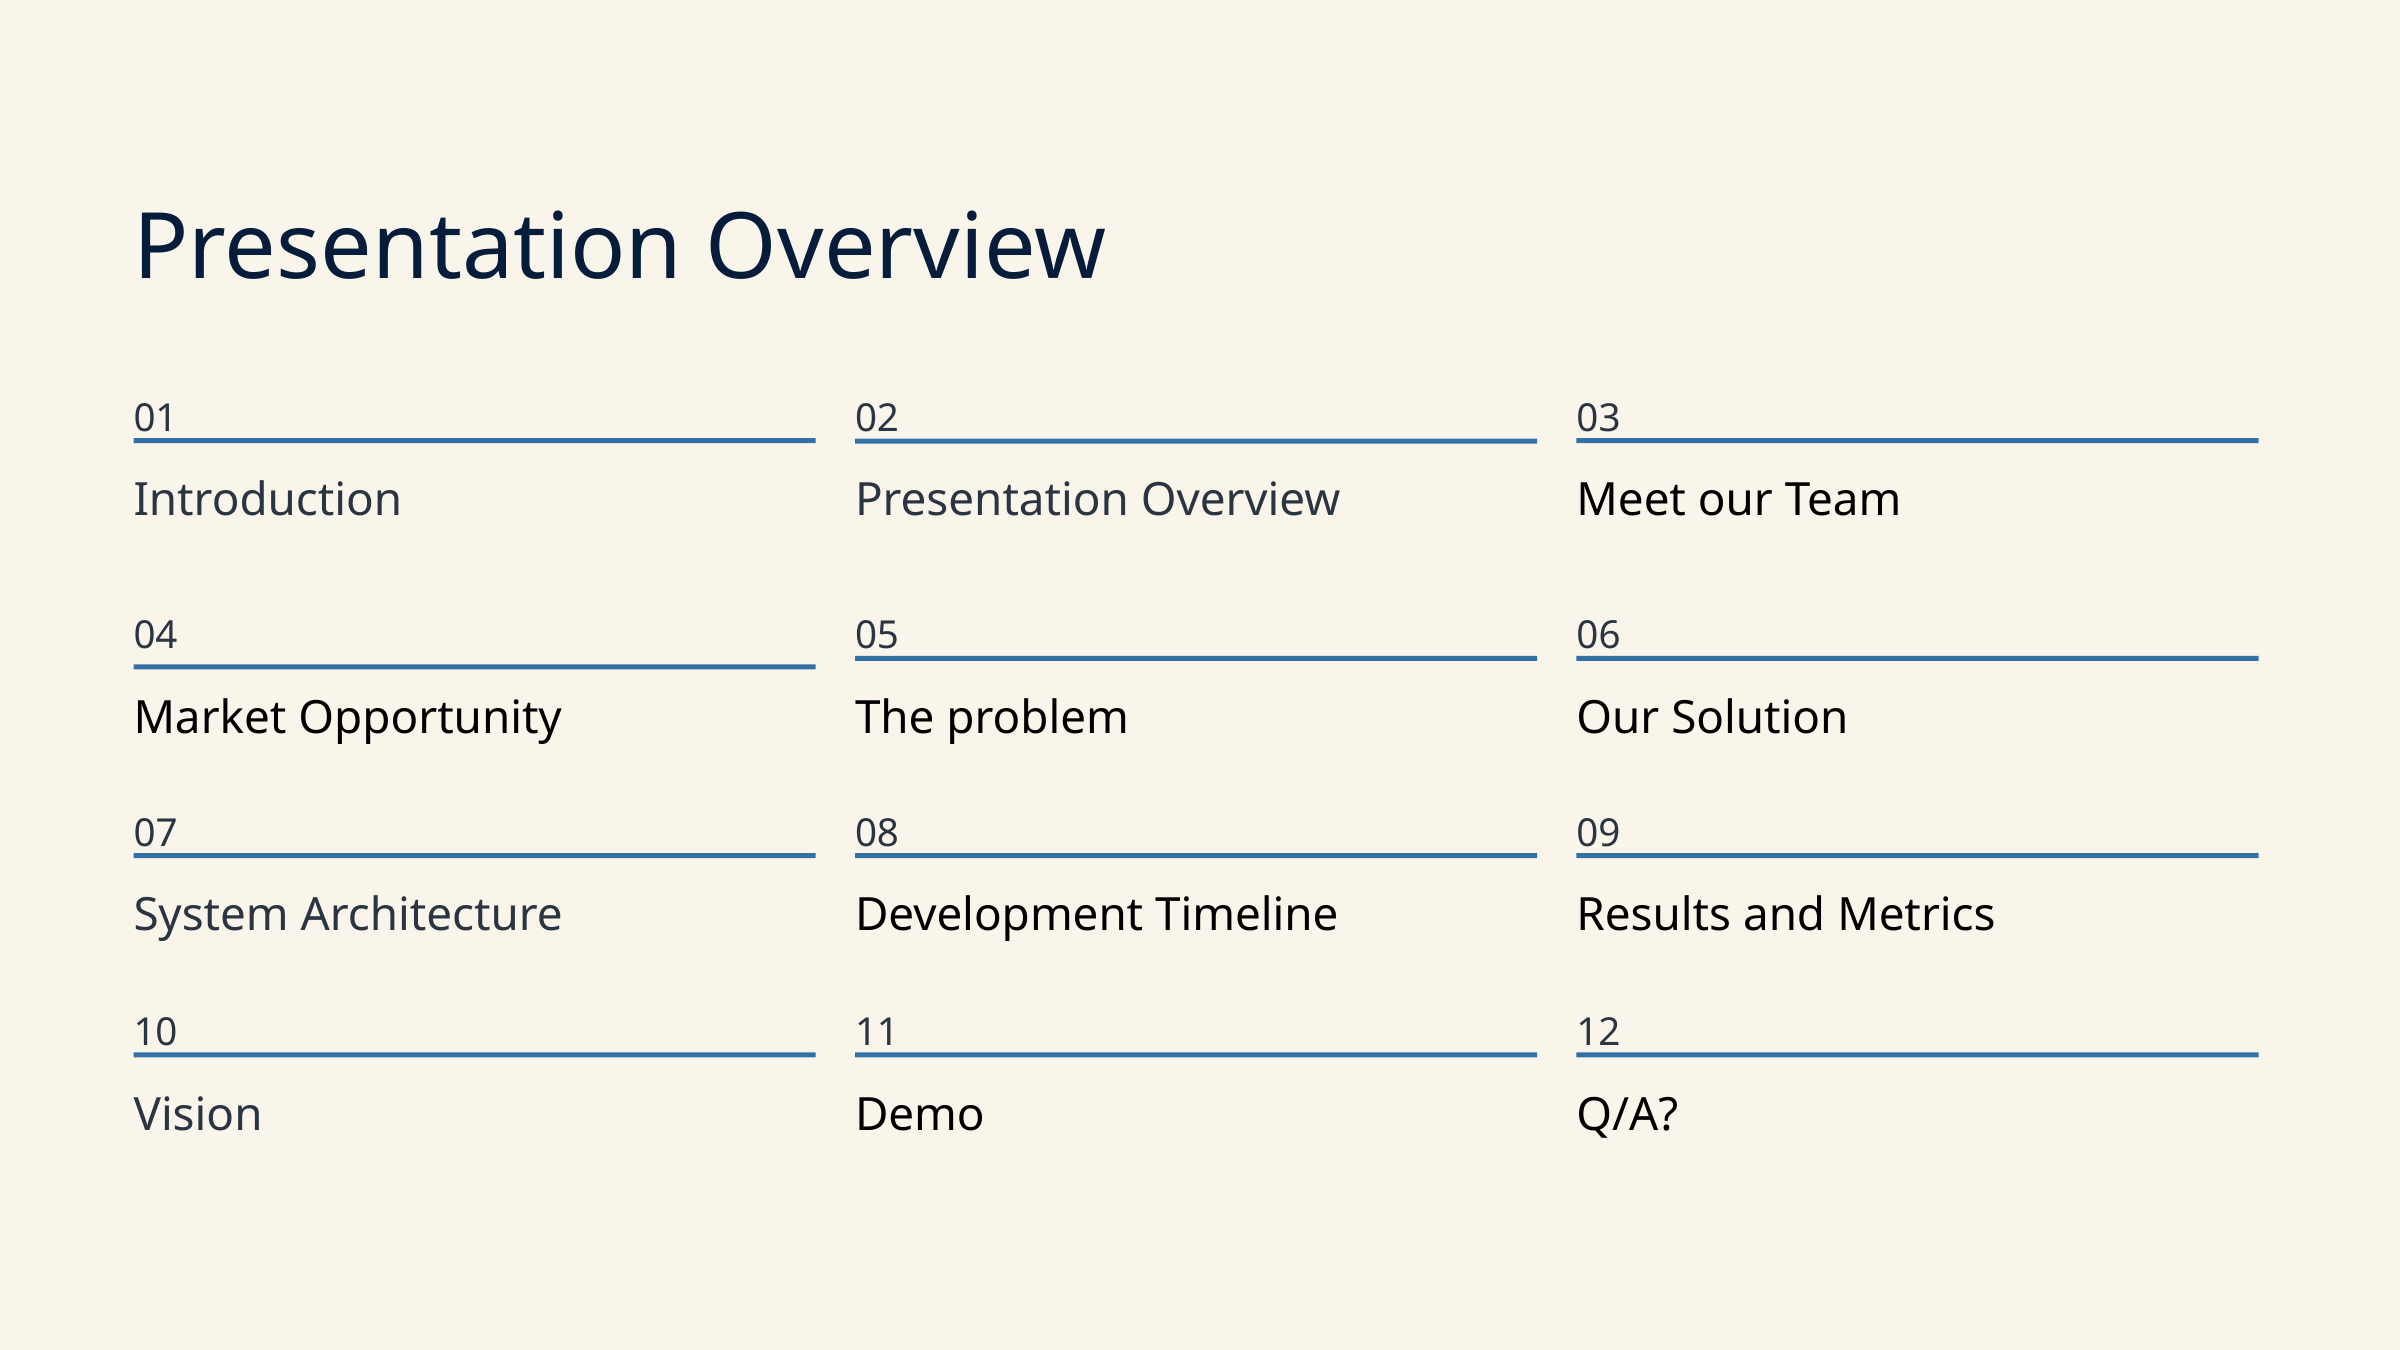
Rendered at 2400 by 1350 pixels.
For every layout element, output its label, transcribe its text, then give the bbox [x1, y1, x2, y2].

text_box 02 [855, 376, 920, 426]
text_box 08 [855, 791, 933, 849]
text_box Market Opportunity [133, 685, 596, 744]
text_box [855, 853, 1538, 859]
text_box [133, 853, 816, 859]
text_box Q/A? [1576, 1081, 2039, 1140]
text_box Introduction [133, 467, 596, 526]
text_box [133, 664, 816, 670]
text_box [1576, 438, 2259, 444]
text_box The problem [855, 685, 1317, 744]
text_box 09 [1576, 791, 1657, 849]
text_box 07 [133, 791, 208, 849]
text_box Results and Metrics [1576, 882, 2039, 941]
text_box Presentation Overview [133, 182, 1124, 298]
text_box Development Timeline [855, 882, 1317, 941]
text_box [1576, 1052, 2259, 1058]
text_box Vision [133, 1081, 596, 1140]
text_box 03 [1576, 376, 1658, 434]
text_box 01 [133, 376, 198, 418]
text_box System Architecture [133, 882, 596, 941]
text_box [133, 438, 816, 444]
text_box 11 [855, 990, 935, 1047]
text_box [133, 1052, 816, 1058]
text_box Our Solution [1576, 685, 2039, 744]
text_box 10 [133, 990, 214, 1047]
text_box [855, 1052, 1538, 1058]
text_box 04 [133, 594, 199, 650]
text_box Meet our Team [1576, 467, 2039, 526]
text_box 12 [1576, 990, 1788, 1049]
text_box Presentation Overview [855, 467, 1317, 526]
text_box 06 [1576, 594, 1646, 652]
text_box [855, 655, 1538, 661]
text_box [1576, 853, 2259, 859]
text_box [855, 438, 1538, 444]
text_box [1576, 655, 2259, 661]
text_box Demo [855, 1081, 1317, 1140]
text_box 05 [855, 594, 923, 648]
